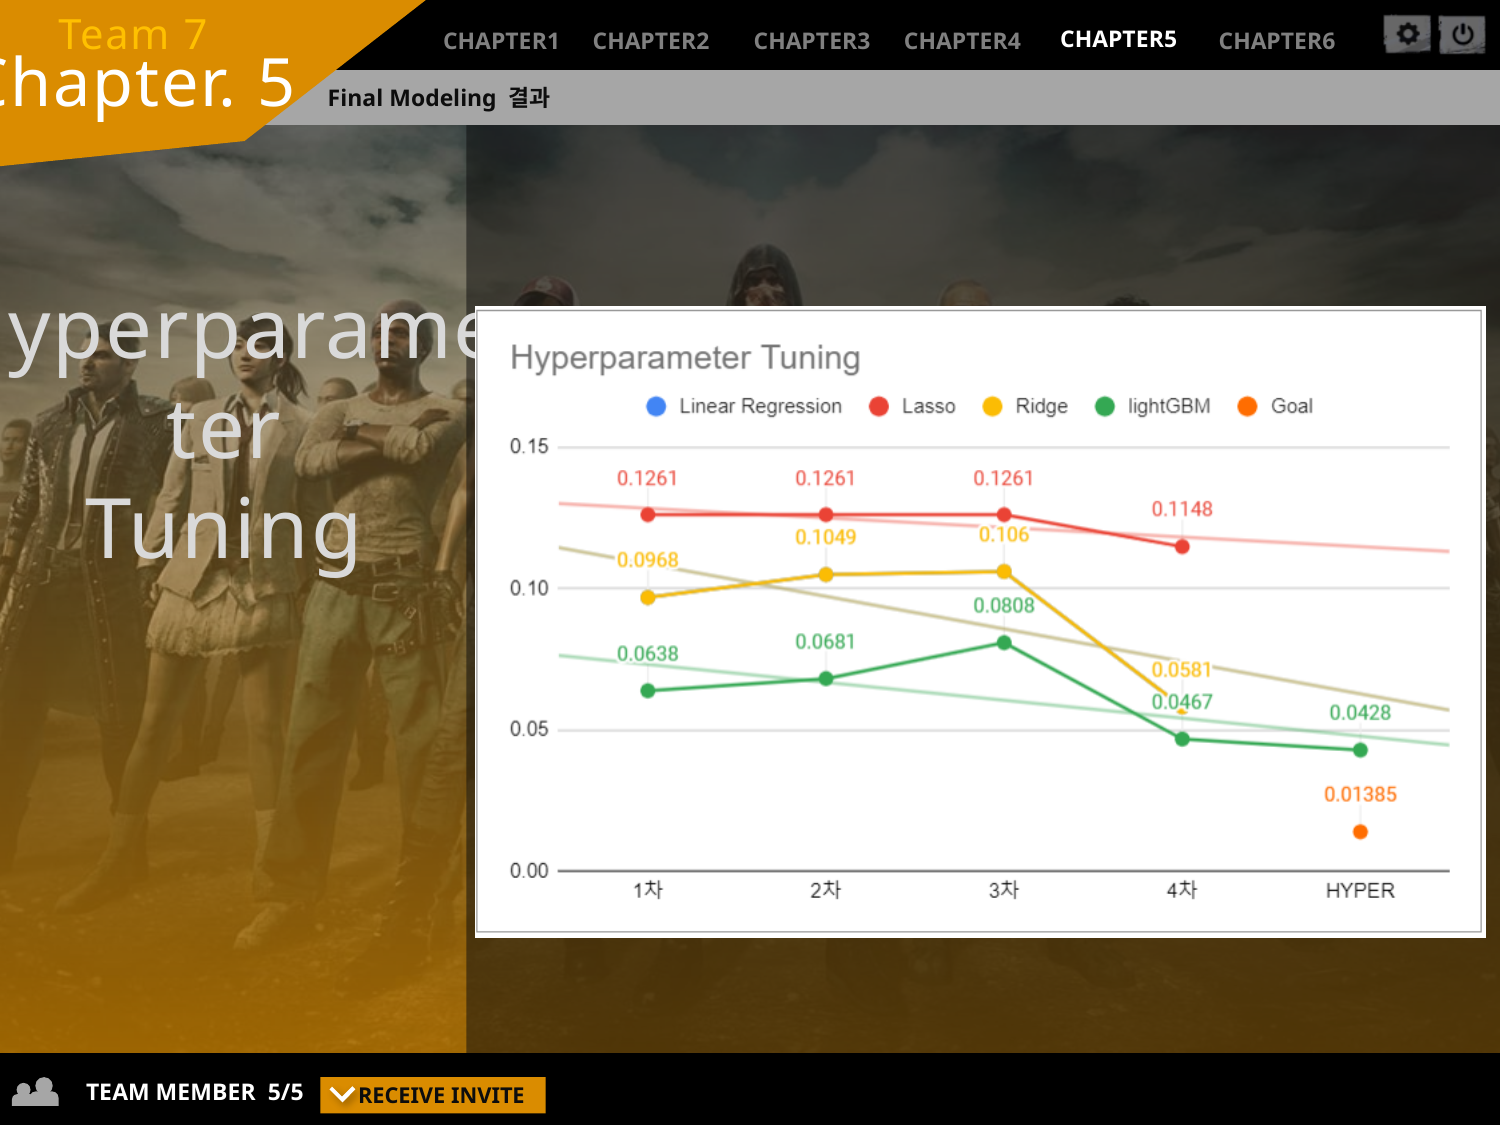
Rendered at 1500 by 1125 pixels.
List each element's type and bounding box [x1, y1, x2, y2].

picture [0, 167, 1500, 1052]
text_box [0, 1052, 1500, 1125]
text_box [0, 0, 1500, 167]
